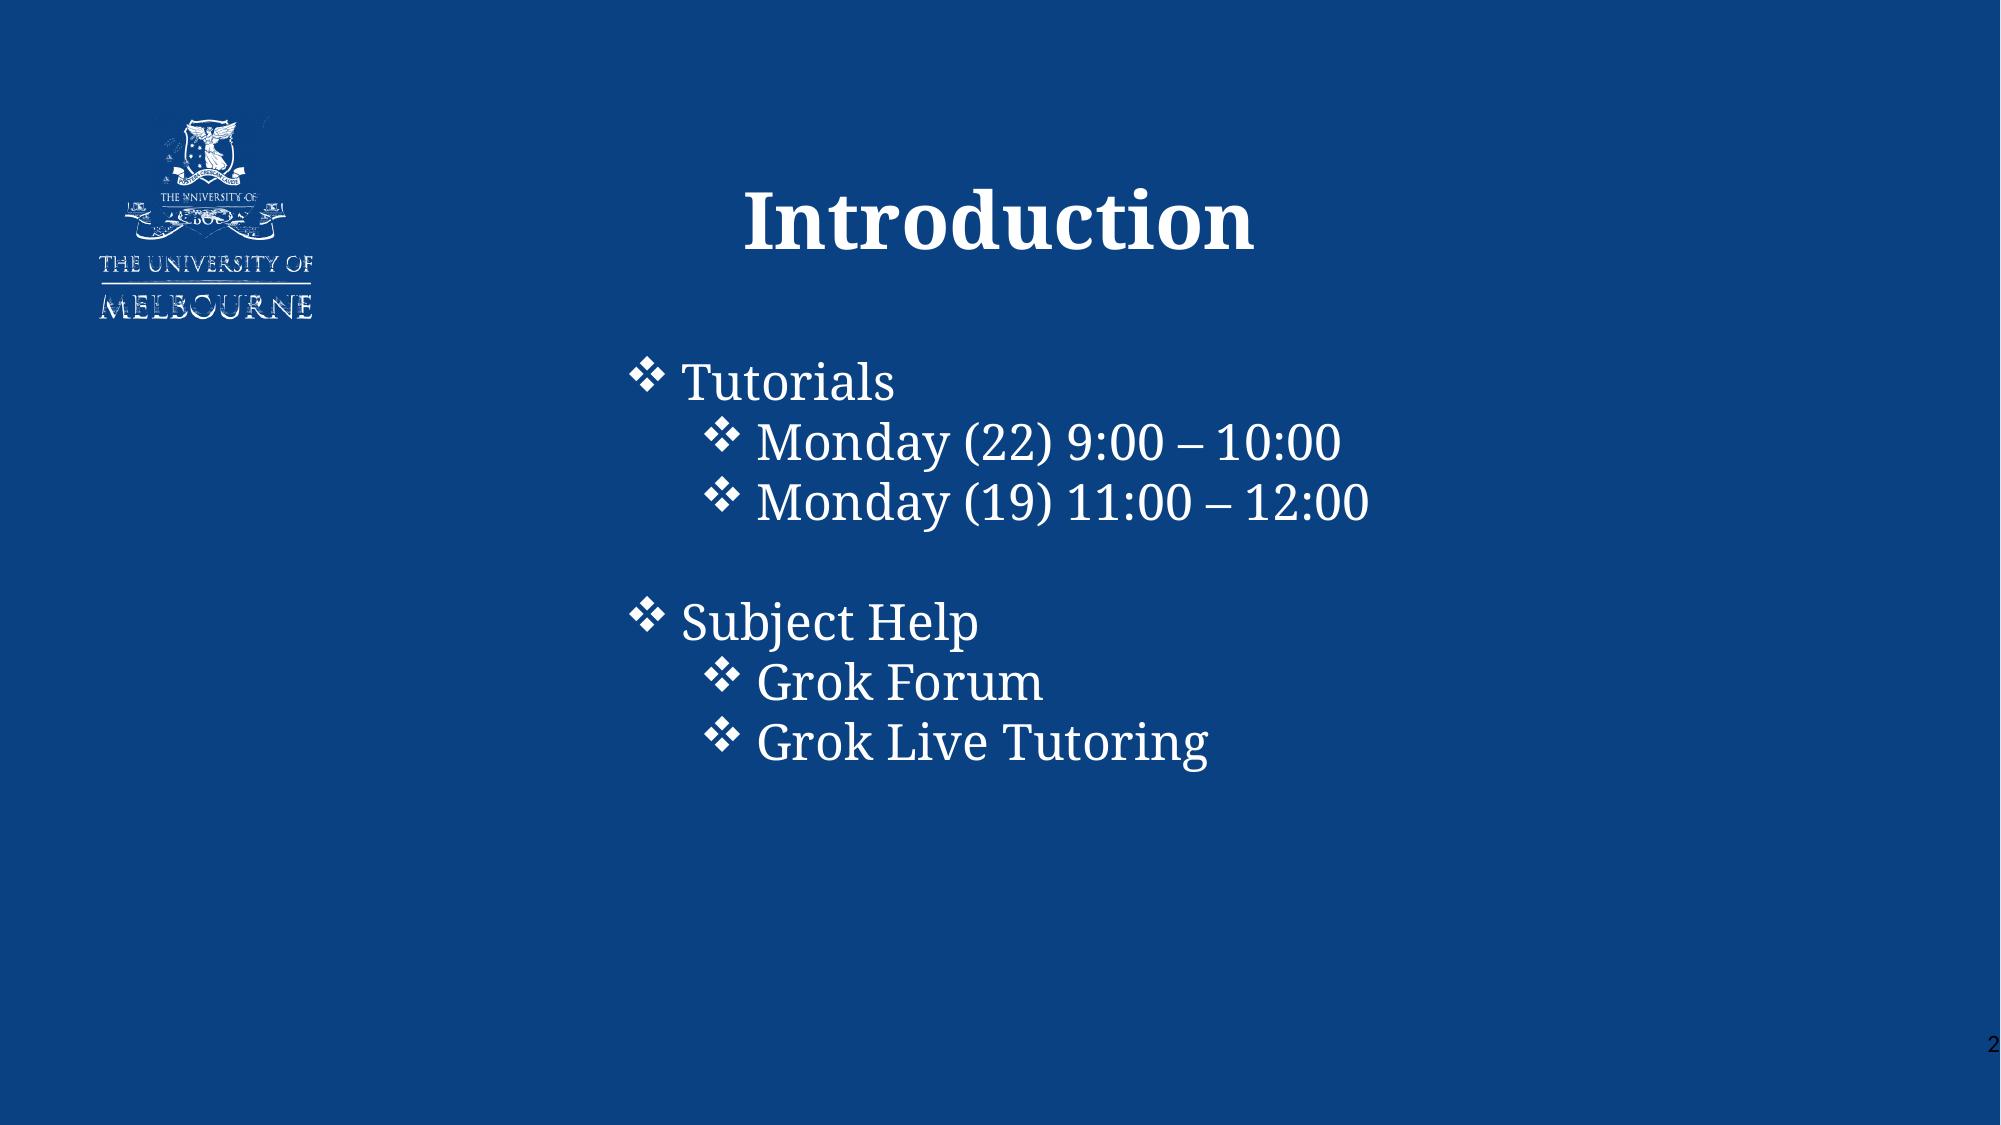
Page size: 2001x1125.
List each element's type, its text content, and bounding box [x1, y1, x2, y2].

text_box Tutorials Monday (22) 9:00 – 10:00 Monday (19) 11:00 – 12:00 Subject Help Grok Forum Grok Live Tutoring [610, 342, 1390, 778]
slide_number 2 [1876, 1012, 2000, 1073]
subtitle Introduction [415, 155, 1585, 312]
picture [69, 74, 342, 348]
